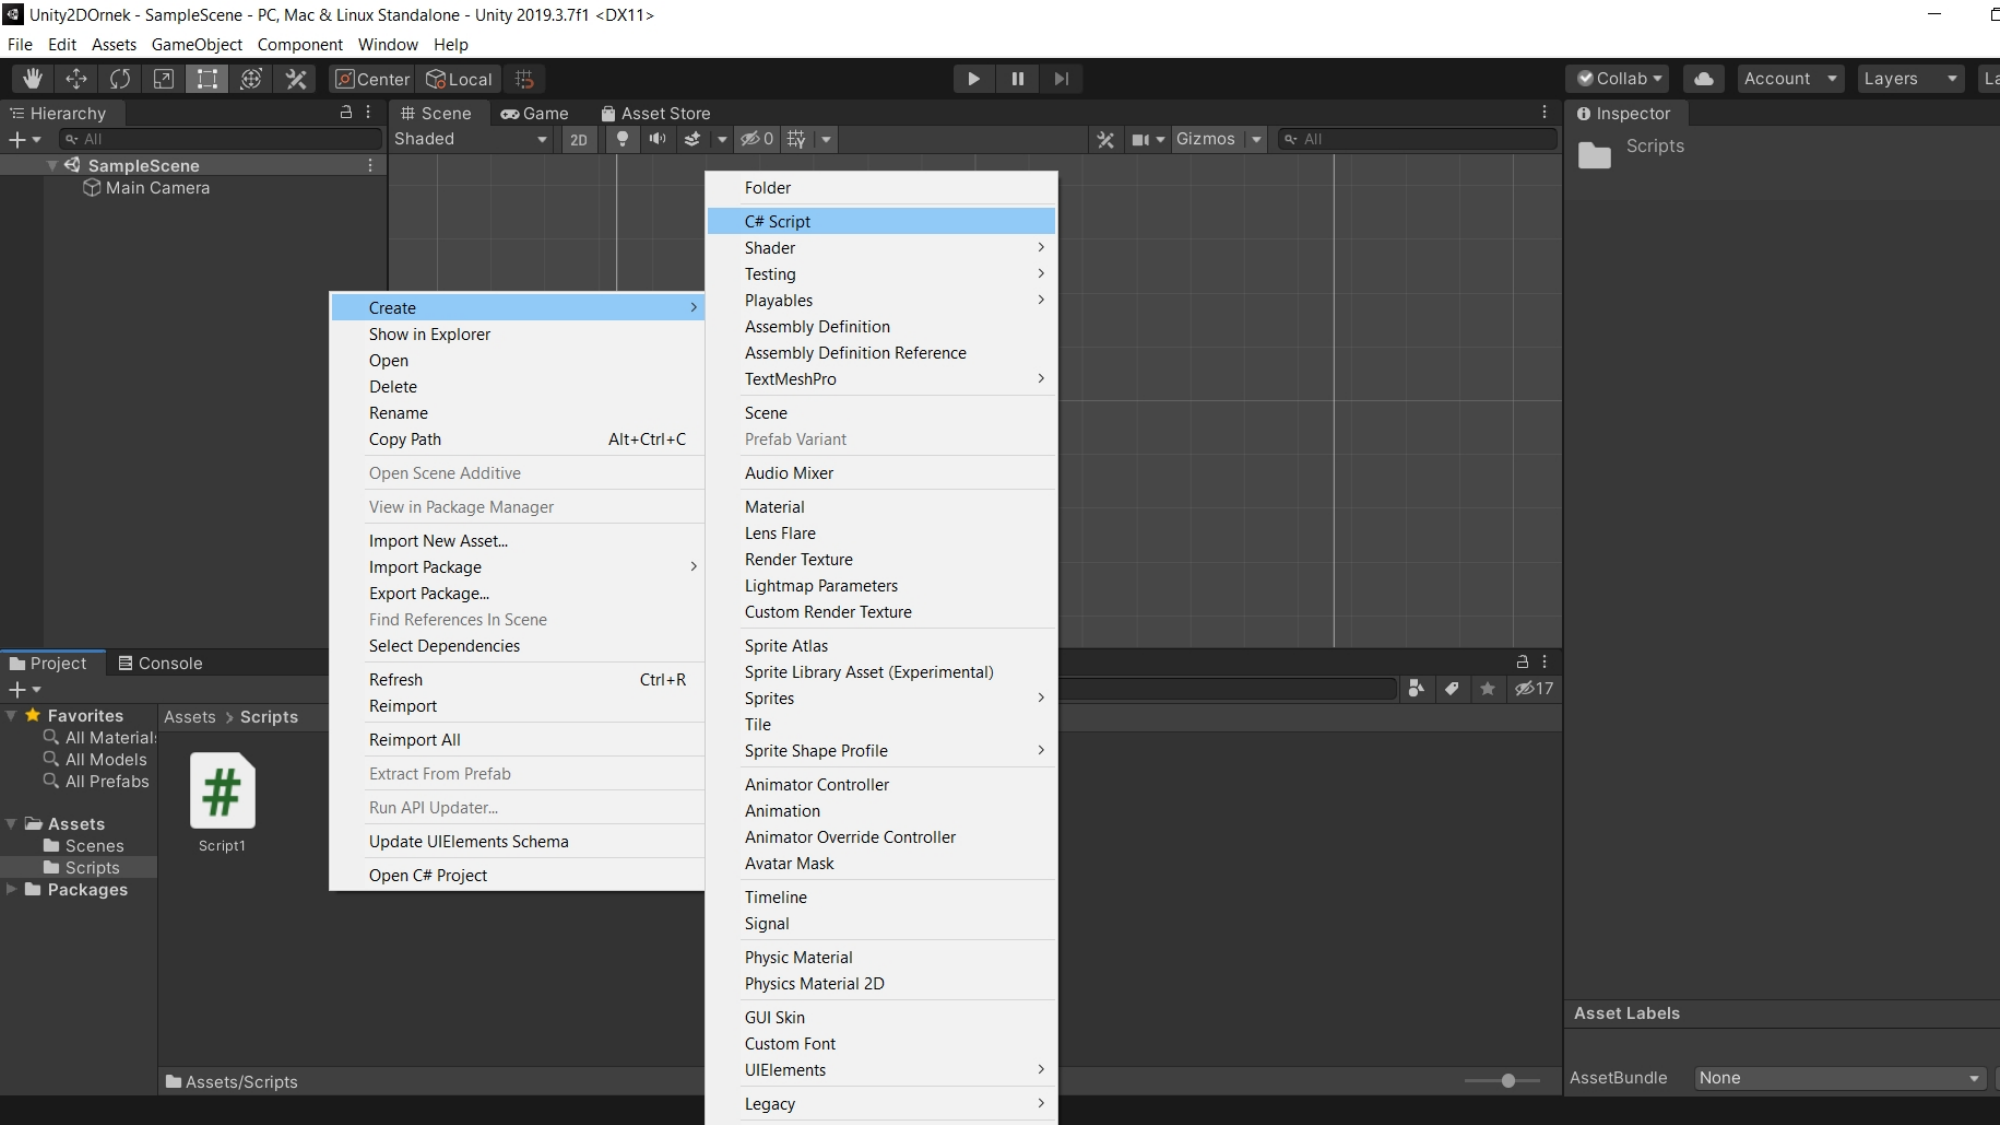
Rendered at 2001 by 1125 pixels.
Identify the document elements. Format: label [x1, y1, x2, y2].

list [0, 0, 2000, 1125]
